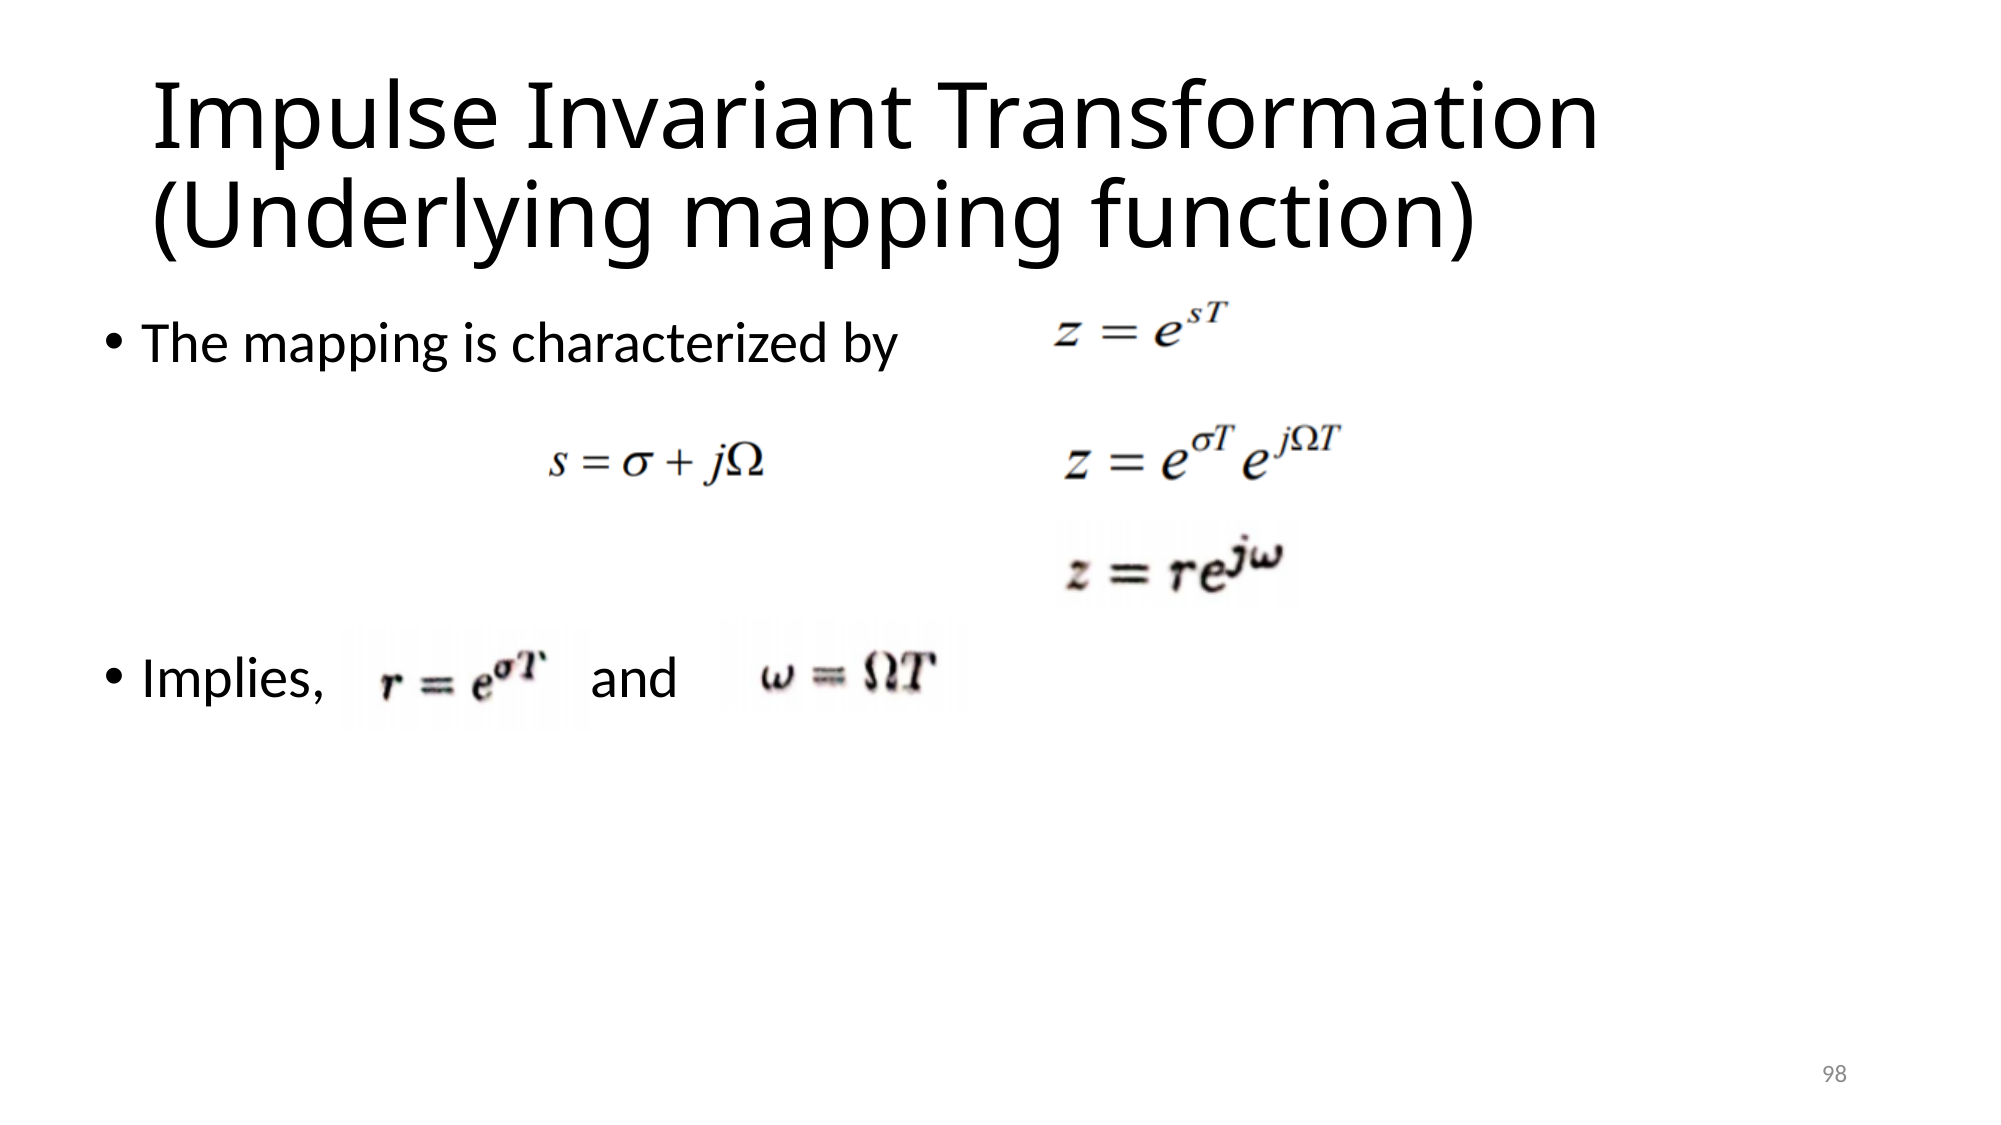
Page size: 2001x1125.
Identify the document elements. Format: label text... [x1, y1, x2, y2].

picture [1054, 418, 1359, 493]
picture [999, 275, 1327, 392]
title Impulse Invariant Transformation (Underlying mapping function) [137, 59, 1863, 278]
list The mapping is characterized by Implies, and [88, 304, 1814, 1019]
picture [717, 618, 968, 711]
slide_number 98 [1412, 1042, 1863, 1103]
picture [1054, 520, 1299, 607]
picture [535, 425, 809, 491]
picture [342, 627, 590, 732]
